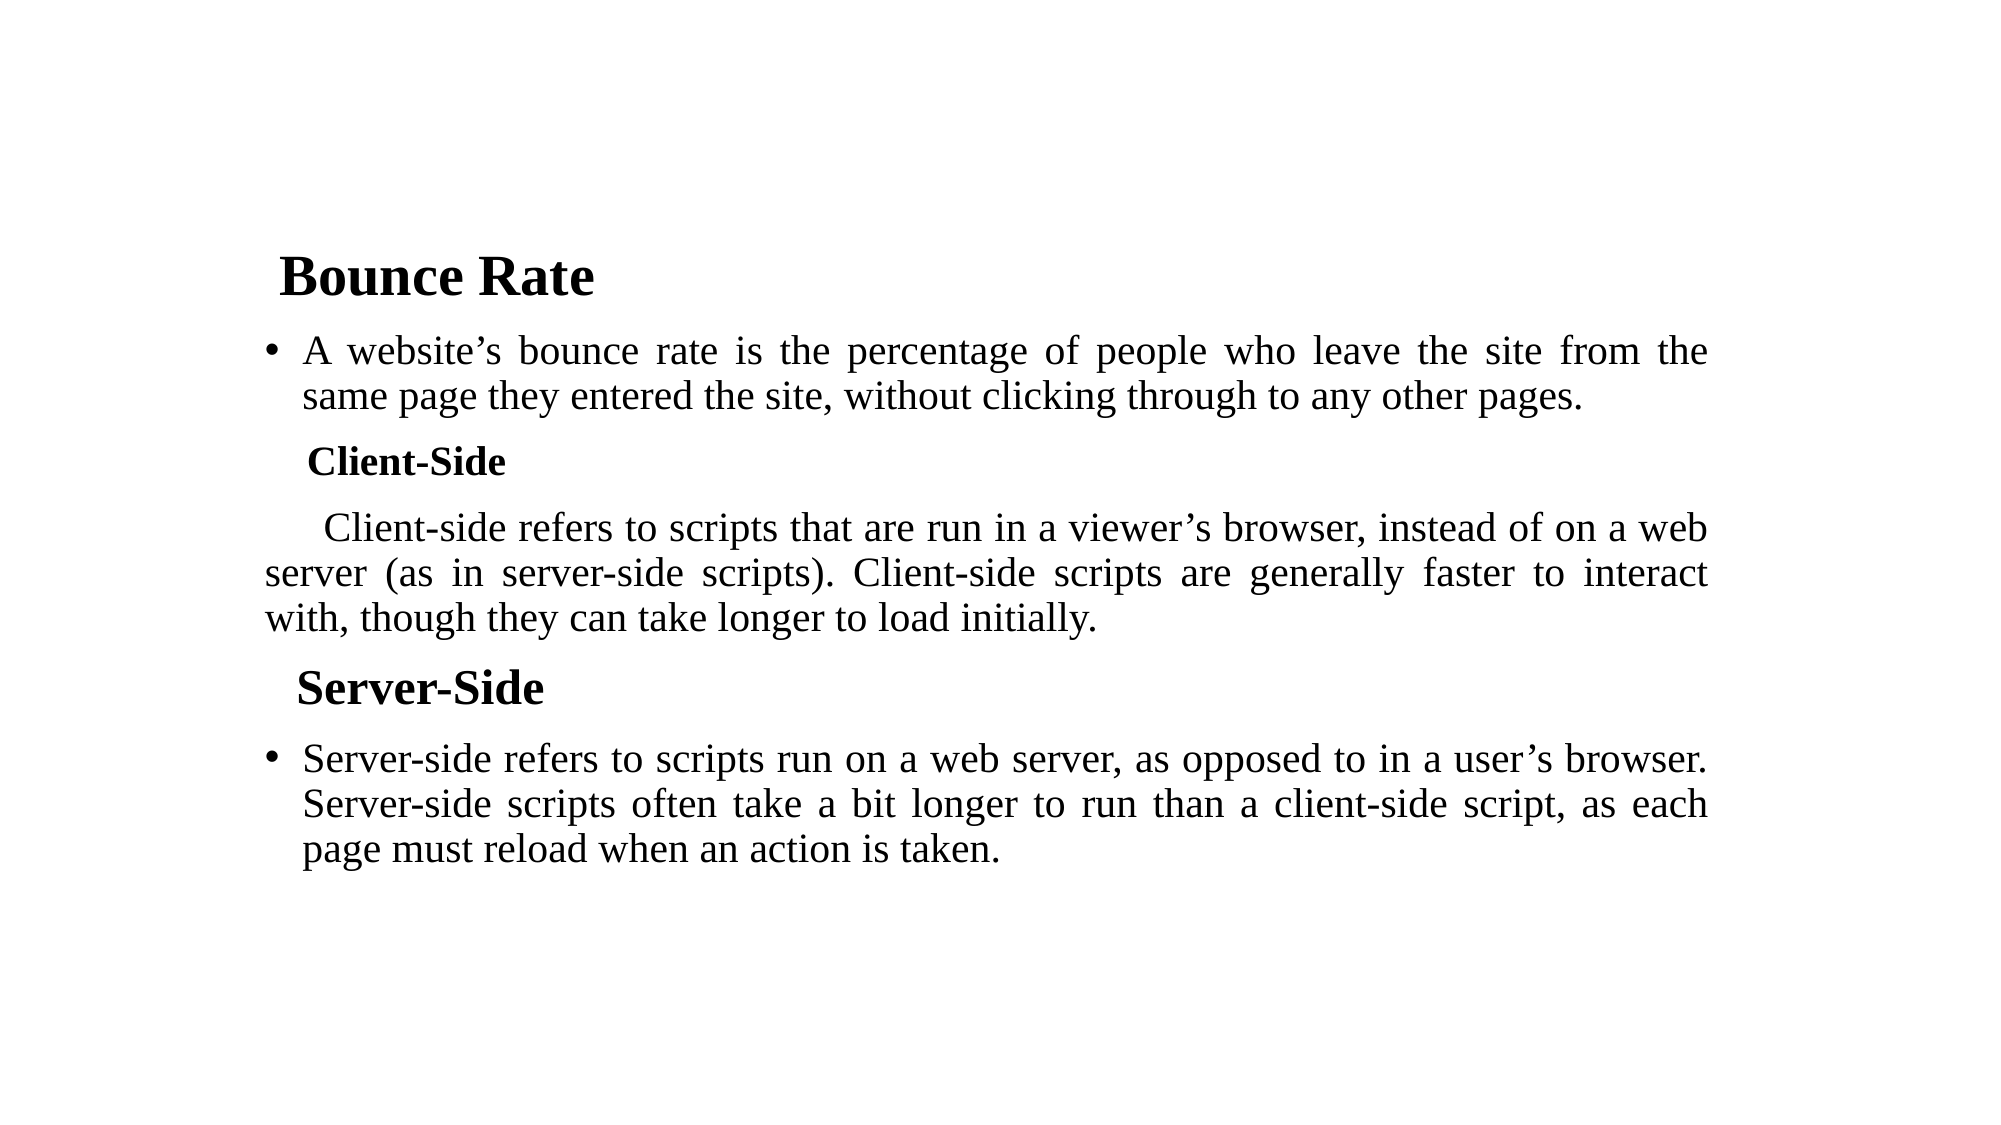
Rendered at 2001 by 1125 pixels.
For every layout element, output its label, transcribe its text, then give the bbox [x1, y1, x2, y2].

list Bounce Rate A website’s bounce rate is the percentage of people who leave the site from the same page they entered the site, without clicking through to any other pages. Client-Side Client-side refers to scripts that are run in a viewer’s browser, instead of on a web server (as in server-side scripts). Client-side scripts are generally faster to interact with, though they can take longer to load initially. Server-Side Server-side refers to scripts run on a web server, as opposed to in a user’s browser. Server-side scripts often take a bit longer to run than a client-side script, as each page must reload when an action is taken. [249, 237, 1725, 1100]
